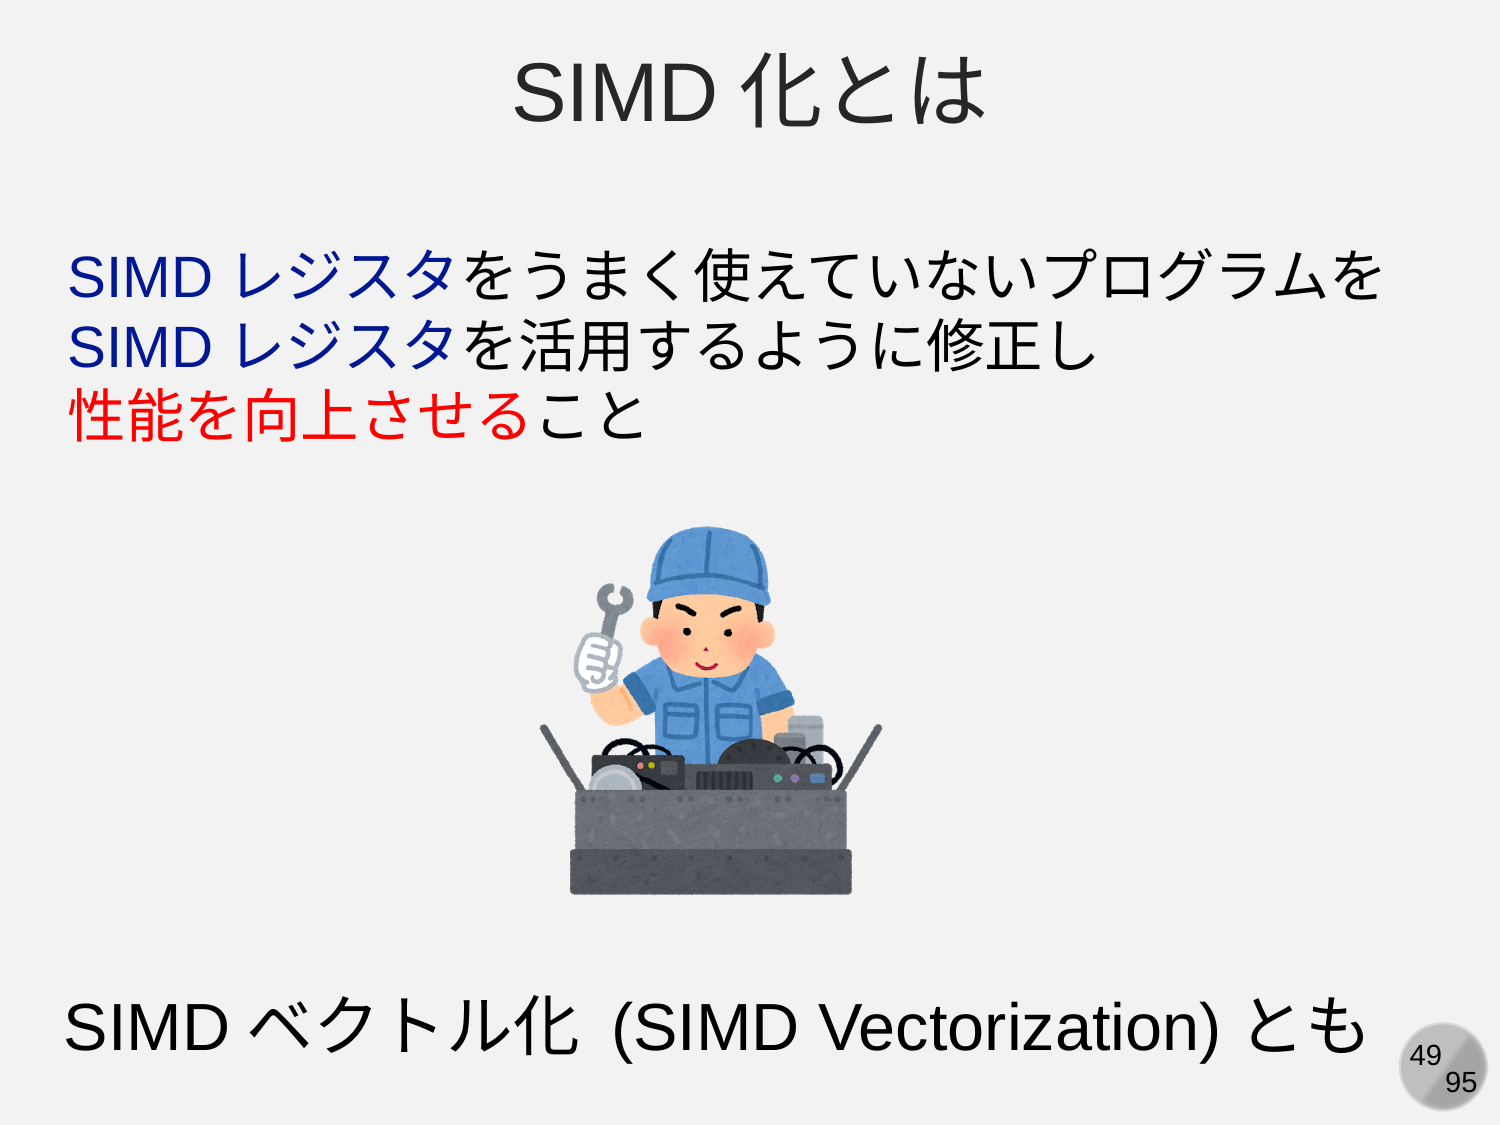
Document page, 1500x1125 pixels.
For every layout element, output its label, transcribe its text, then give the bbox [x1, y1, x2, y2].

picture [513, 515, 908, 909]
text_box SIMDレジスタをうまく使えていないプログラムを SIMDレジスタを活用するように修正し 性能を向上させること [53, 231, 1447, 457]
text_box SIMDベクトル化 (SIMD Vectorization)とも [48, 975, 1387, 1071]
list SIMD化とは [0, 31, 1500, 155]
